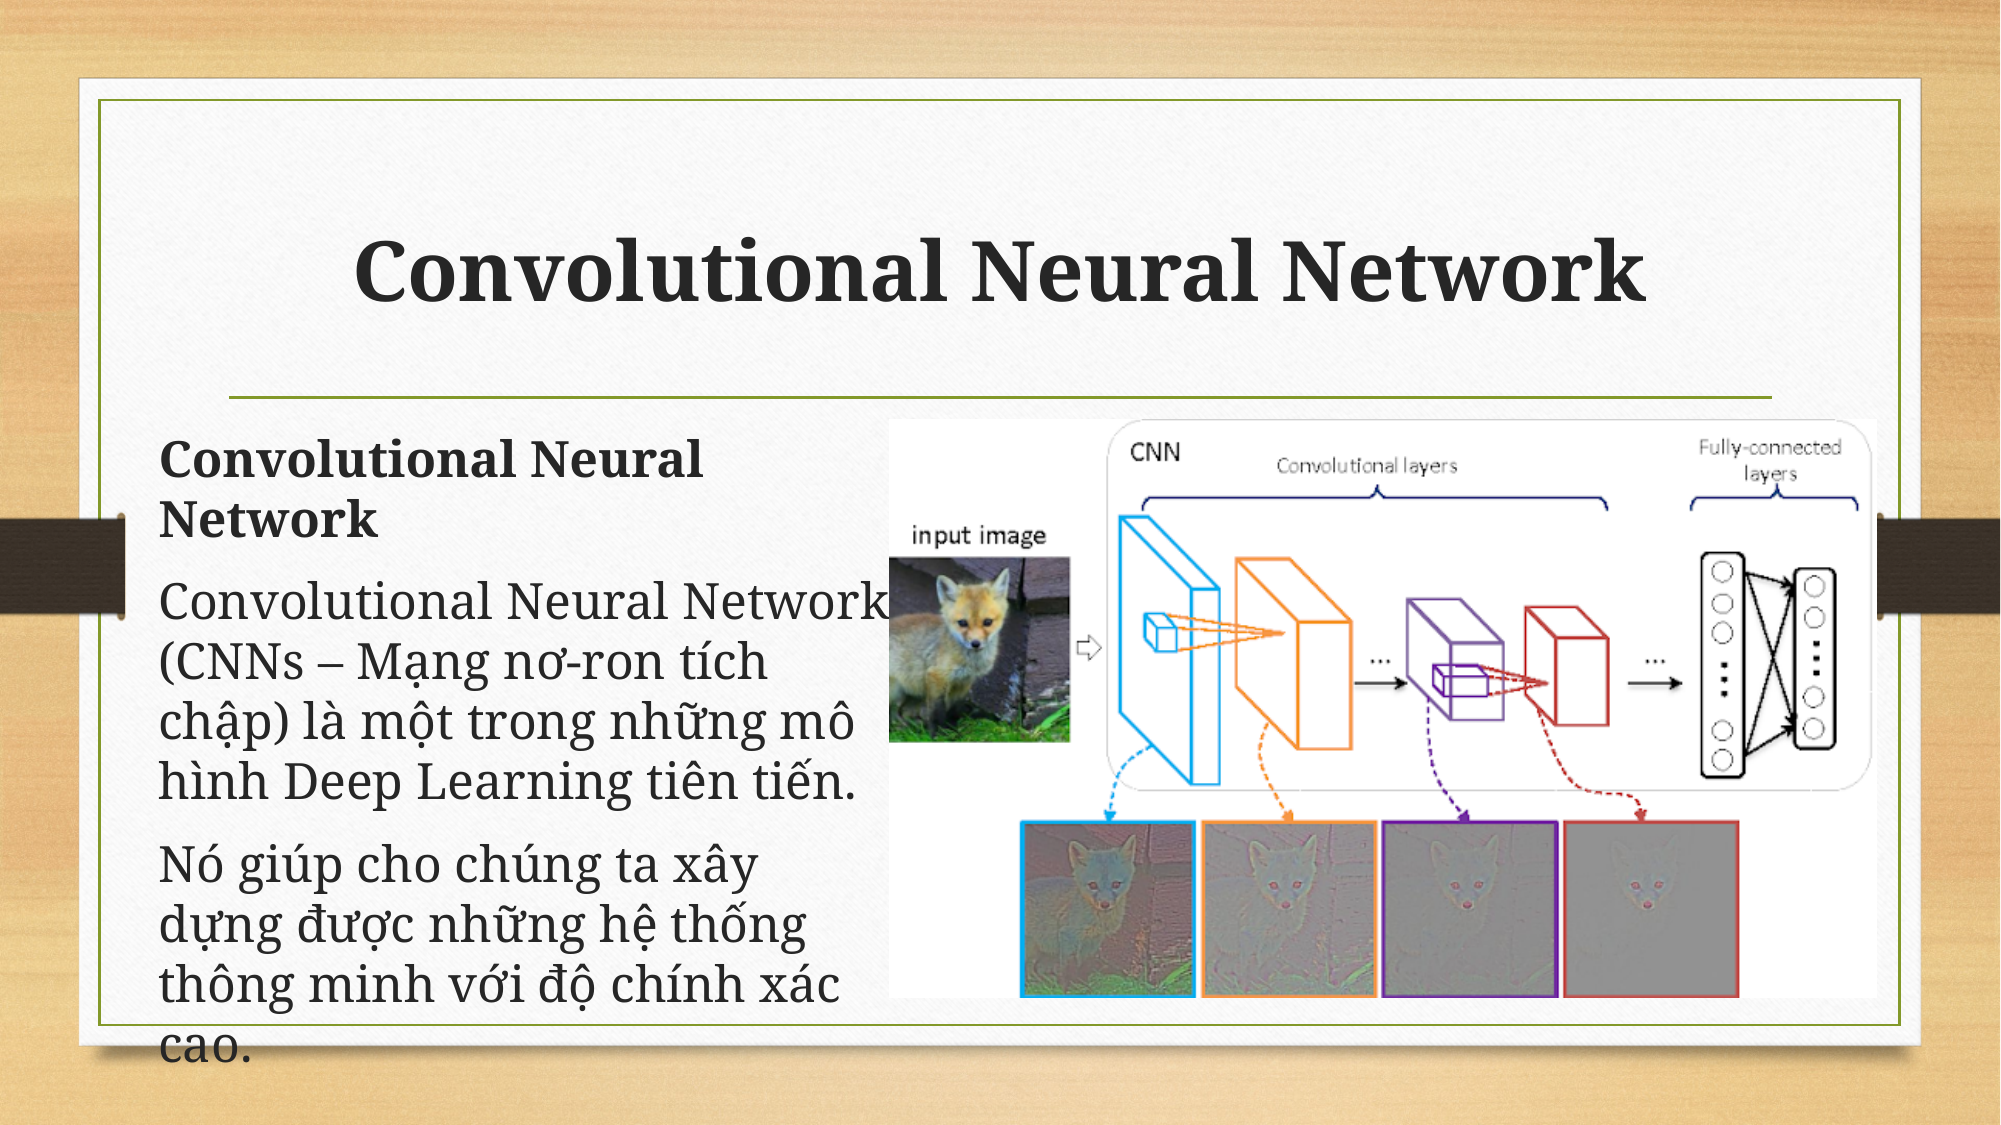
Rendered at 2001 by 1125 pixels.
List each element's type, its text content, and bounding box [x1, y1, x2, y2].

title Convolutional Neural Network [212, 161, 1788, 375]
list Convolutional Neural Network Convolutional Neural Network (CNNs – Mạng nơ-ron tích chập) là một trong những mô hình Deep Learning tiên tiến. Nó giúp cho chúng ta xây dựng được những hệ thống thông minh với độ chính xác cao. [143, 419, 909, 1125]
picture [0, 0, 2001, 1125]
